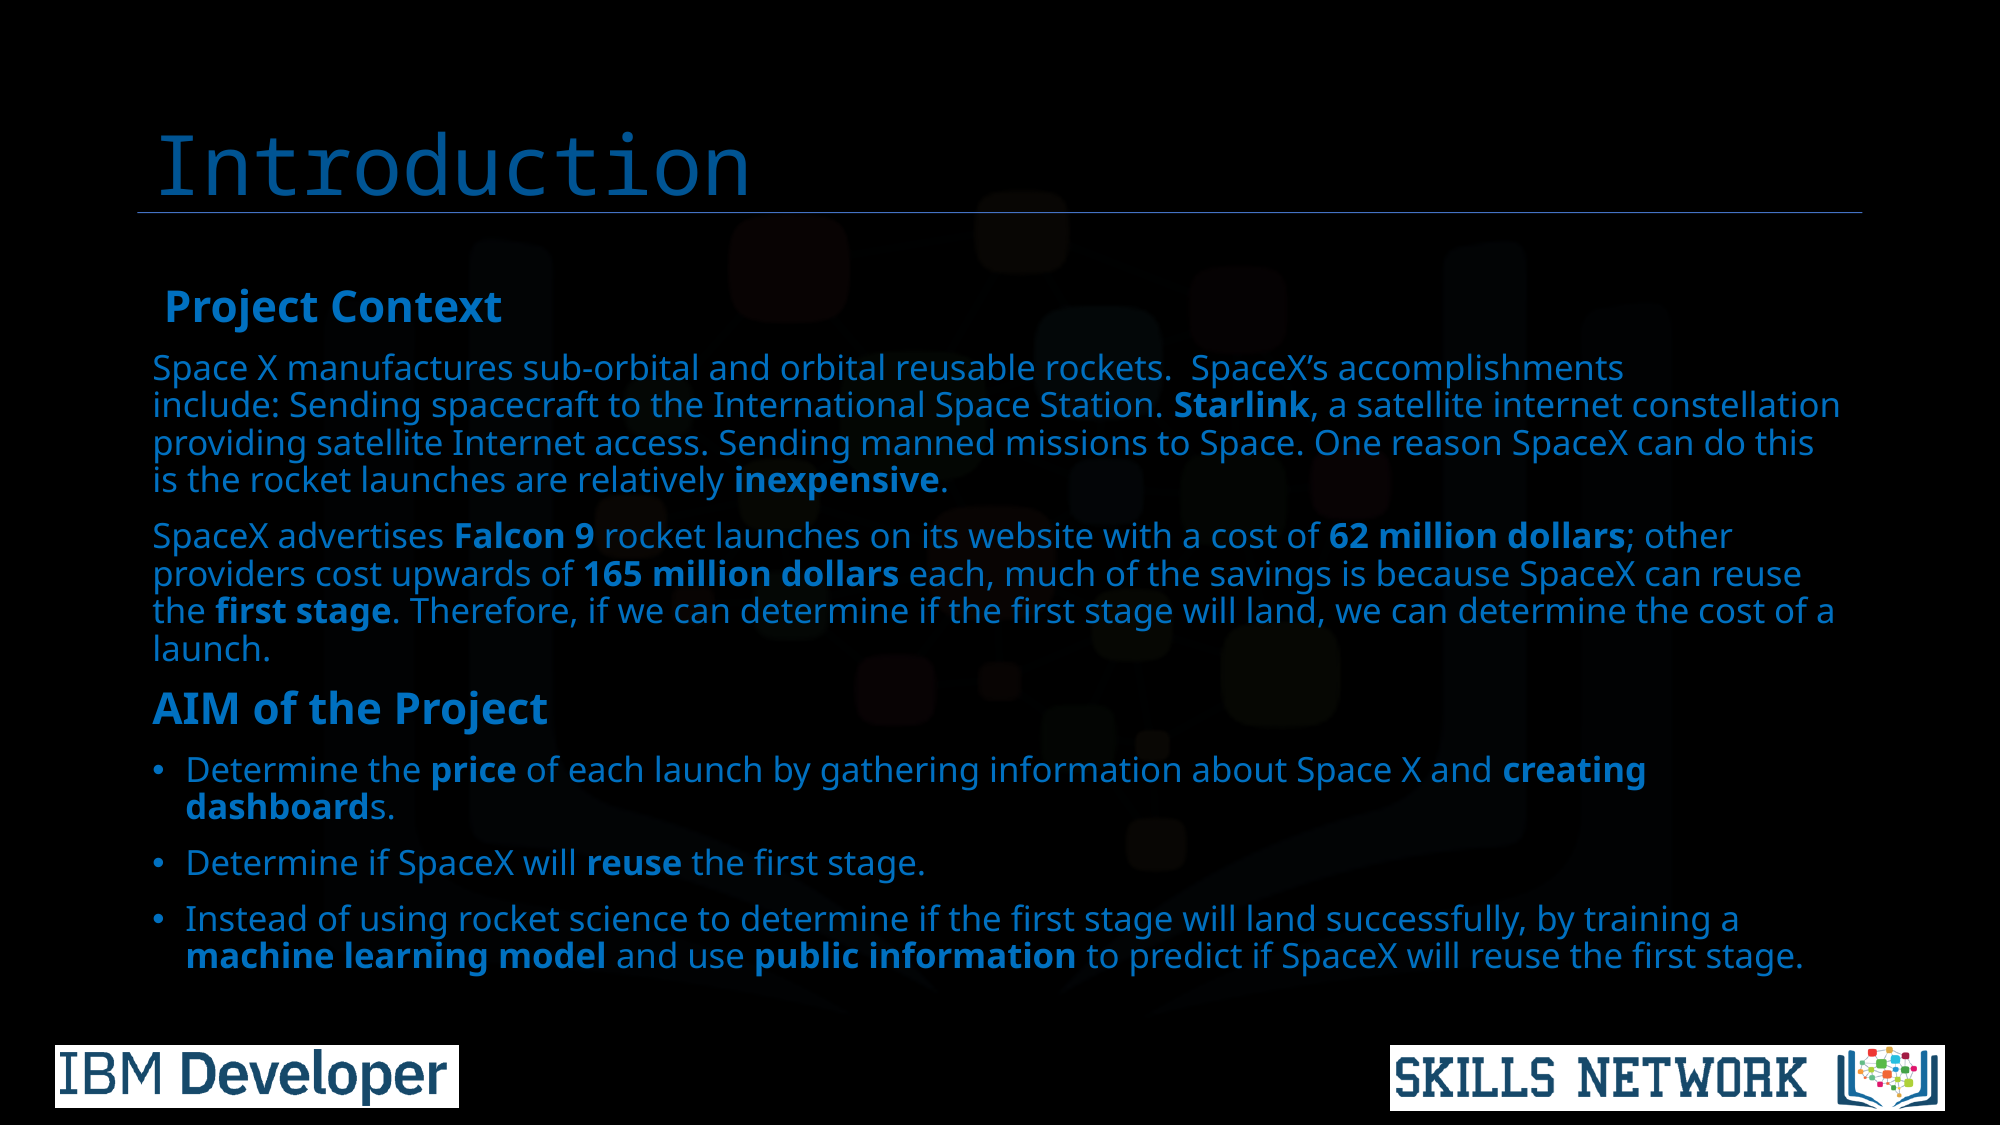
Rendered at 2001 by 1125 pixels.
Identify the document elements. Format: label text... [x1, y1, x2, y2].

picture [1390, 1045, 1945, 1111]
picture [55, 1045, 459, 1108]
title Introduction [137, 59, 1863, 277]
list Project Context Space X manufactures sub-orbital and orbital reusable rockets. SpaceX’s accomplishments include: Sending spacecraft to the International Space Station. Starlink, a satellite internet constellation providing satellite Internet access. Sending manned missions to Space. One reason SpaceX can do this is the rocket launches are relatively inexpensive. SpaceX advertises Falcon 9 rocket launches on its website with a cost of 62 million dollars; other providers cost upwards of 165 million dollars each, much of the savings is because SpaceX can reuse the first stage. Therefore, if we can determine if the first stage will land, we can determine the cost of a launch. AIM of the Project Determine the price of each launch by gathering information about Space X and creating dashboards. Determine if SpaceX will reuse the first stage. Instead of using rocket science to determine if the first stage will land successfully, by training a machine learning model and use public information to predict if SpaceX will reuse the first stage. [137, 277, 1863, 992]
